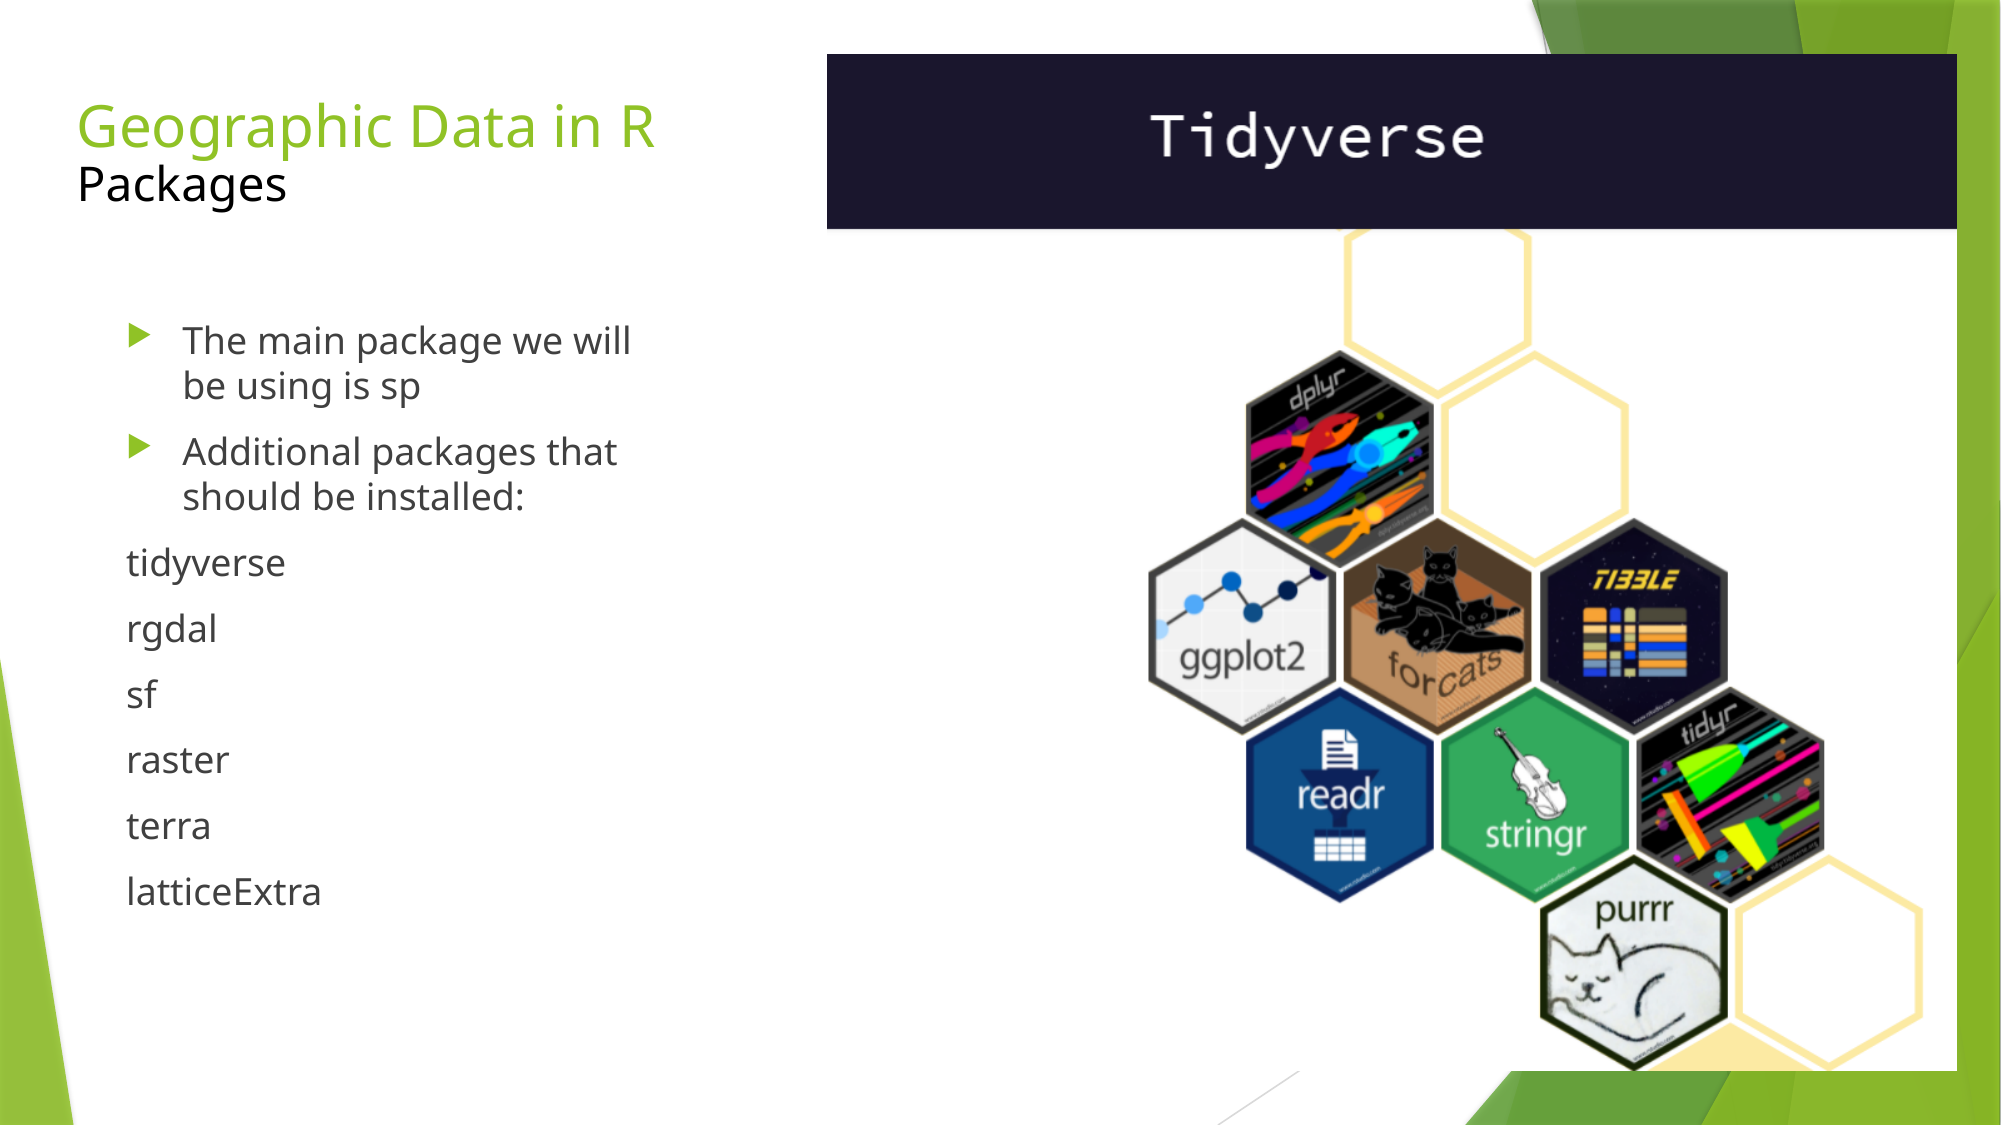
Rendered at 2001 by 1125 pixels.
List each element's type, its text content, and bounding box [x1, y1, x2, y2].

list The main package we will be using is sp Additional packages that should be installed: tidyverse rgdal sf raster terra latticeExtra [111, 309, 679, 1002]
picture [826, 53, 1957, 1072]
text_box Geographic Data in R Packages [61, 78, 821, 295]
